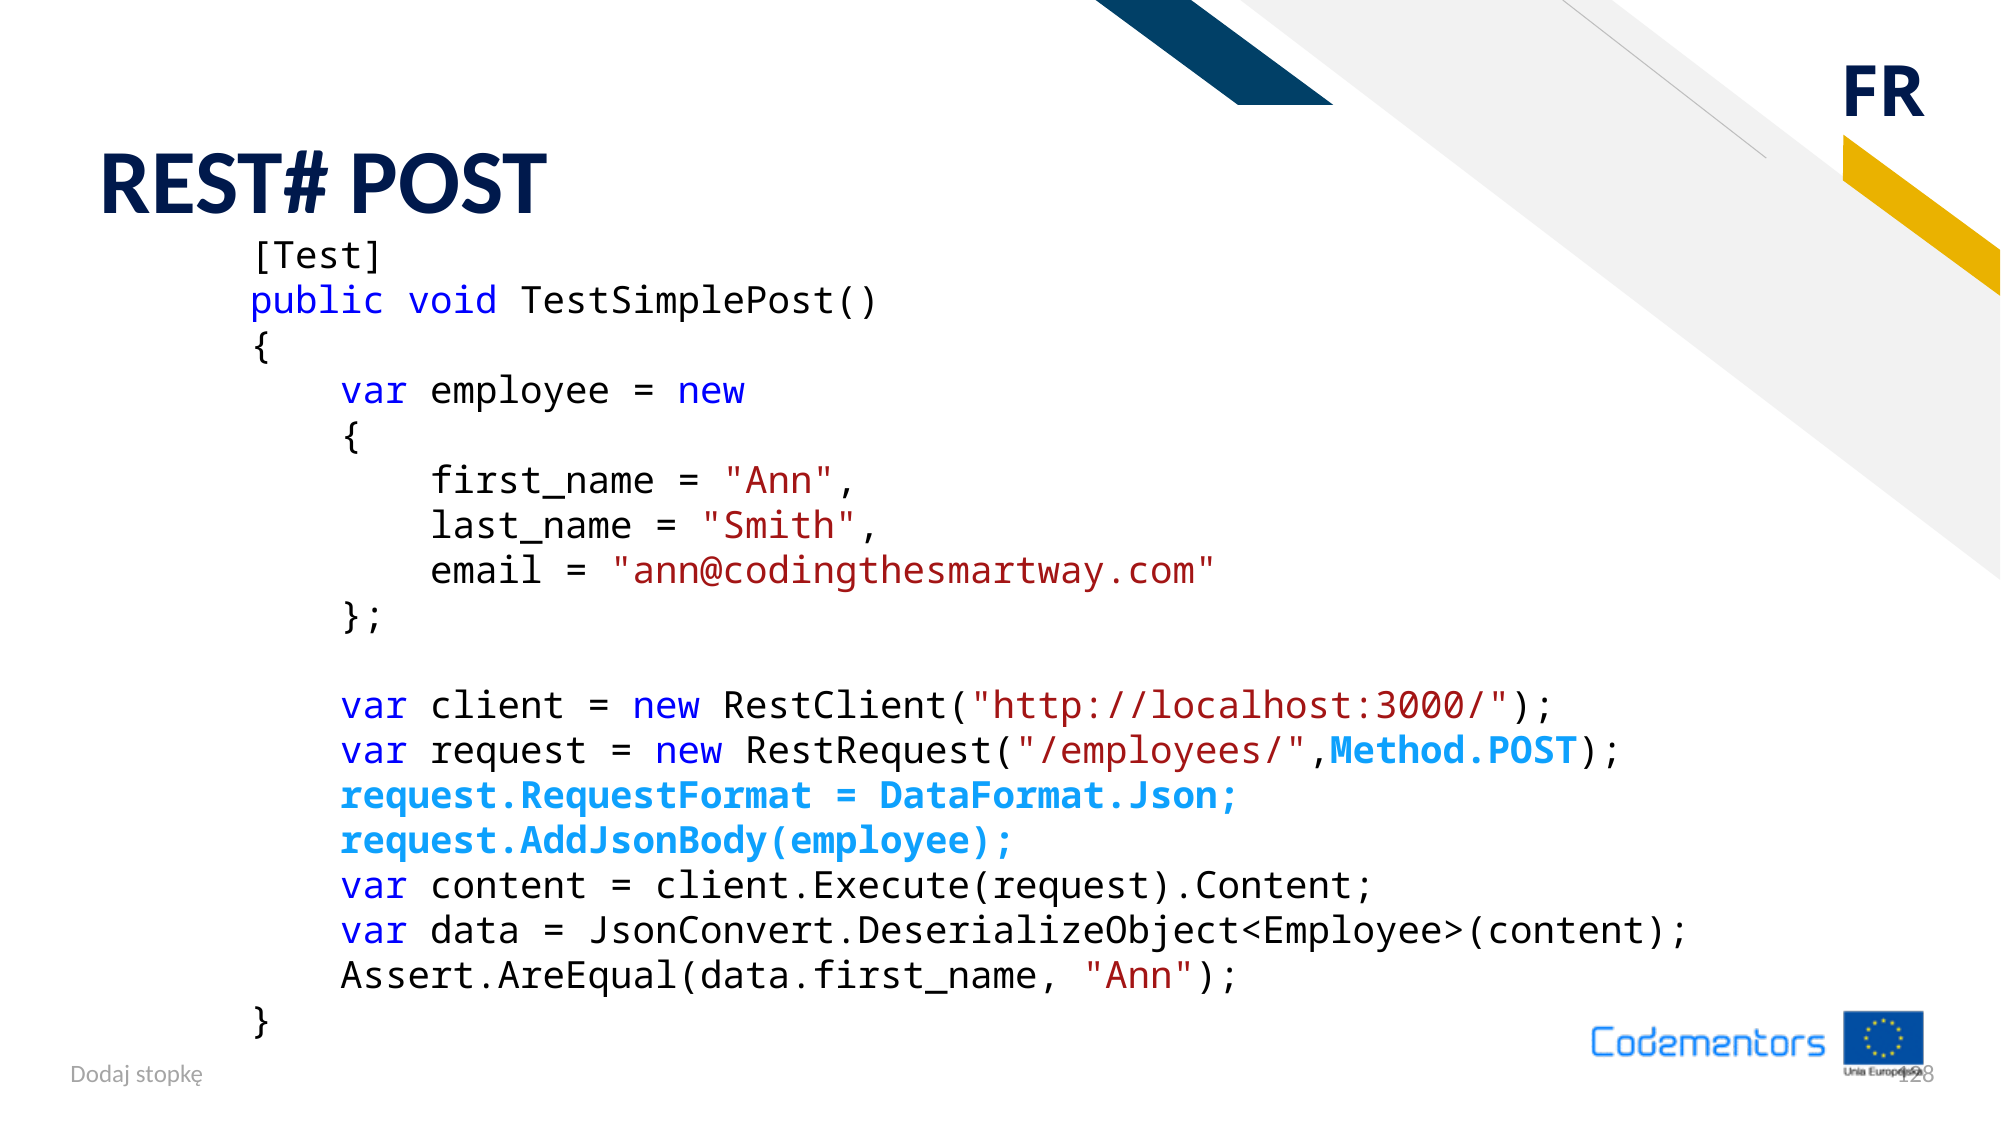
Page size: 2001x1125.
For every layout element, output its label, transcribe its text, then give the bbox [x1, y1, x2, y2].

text_box [Test] public void TestSimplePost() { var employee = new { first_name = "Ann", last_name = "Smith", email = "ann@codingthesmartway.com" }; var client = new RestClient("http://localhost:3000/"); var request = new RestRequest("/employees/",Method.POST); request.RequestFormat = DataFormat.Json; request.AddJsonBody(employee); var content = client.Execute(request).Content; var data = JsonConvert.DeserializeObject<Employee>(content); Assert.AreEqual(data.first_name, "Ann"); } [55, 178, 1794, 1049]
slide_number 128 [1828, 1042, 1950, 1103]
footer Dodaj stopkę [55, 1049, 731, 1103]
picture [1591, 994, 1941, 1095]
title REST# POST [85, 34, 1453, 178]
